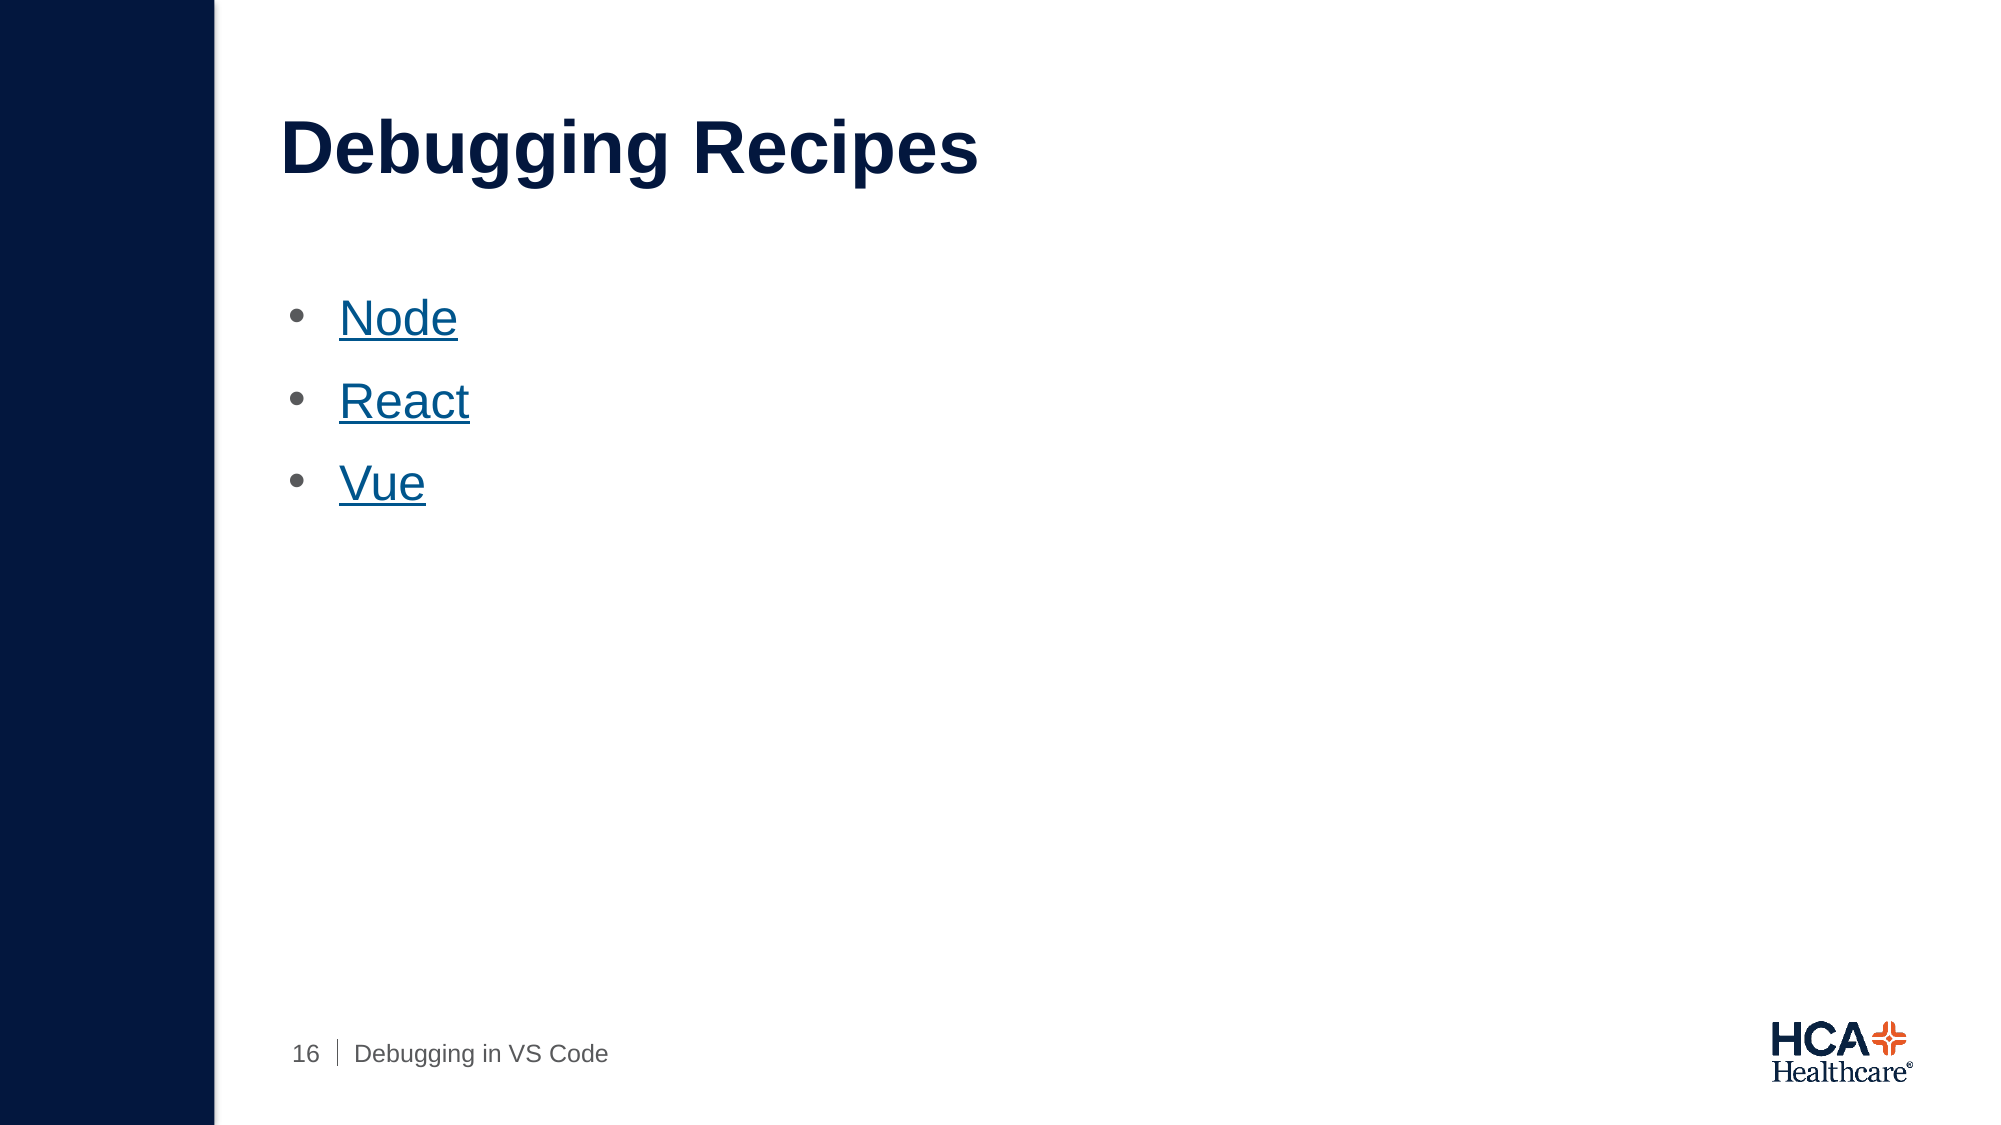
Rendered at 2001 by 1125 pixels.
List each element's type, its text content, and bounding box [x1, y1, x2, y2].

title Debugging Recipes [280, 54, 1900, 232]
footer Debugging in VS Code [354, 1032, 937, 1073]
list Node React Vue [273, 272, 1825, 982]
picture [1772, 1021, 1913, 1082]
